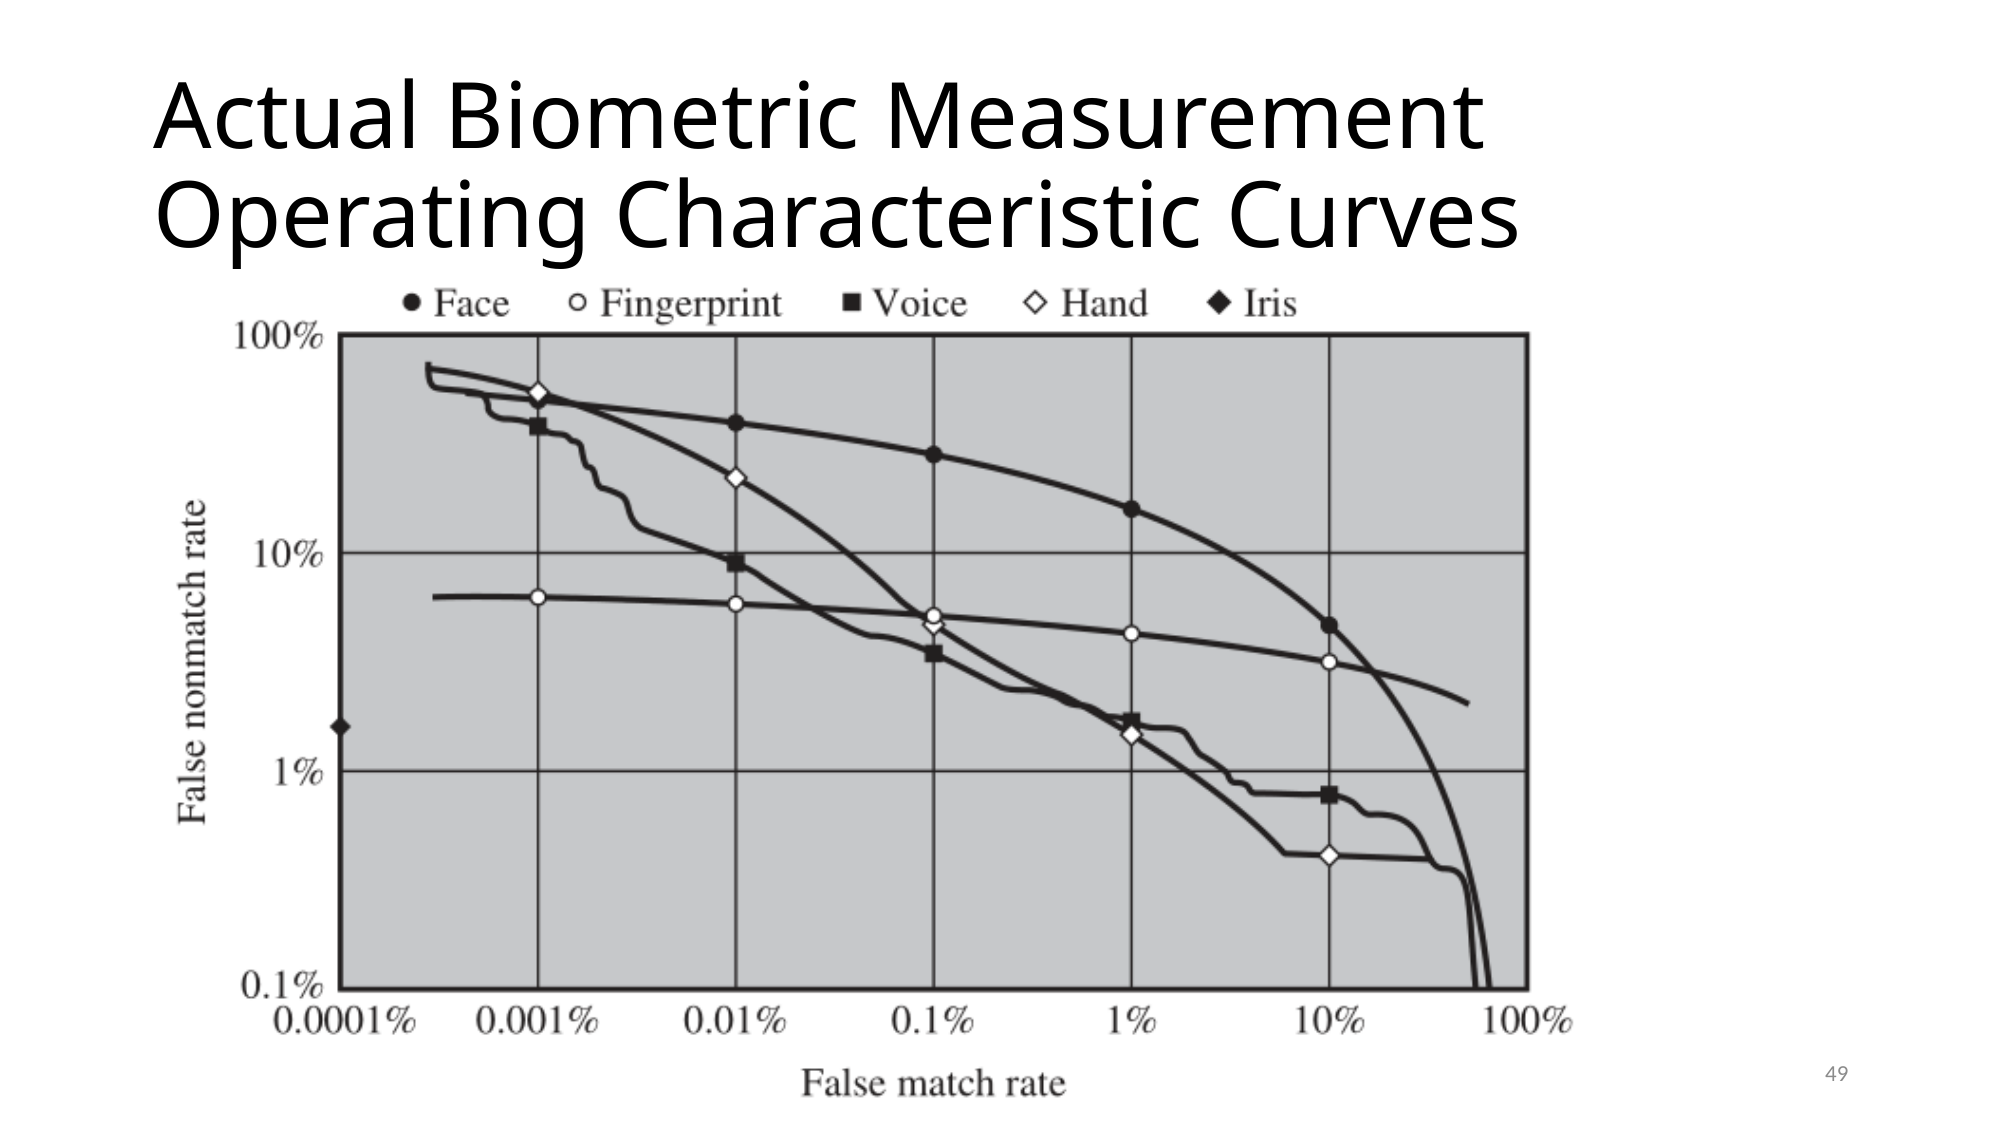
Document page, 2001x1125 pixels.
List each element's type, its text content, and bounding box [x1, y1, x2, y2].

title Actual Biometric Measurement Operating Characteristic Curves [138, 60, 1864, 278]
picture [173, 277, 1579, 1109]
slide_number 49 [1579, 1042, 1864, 1103]
